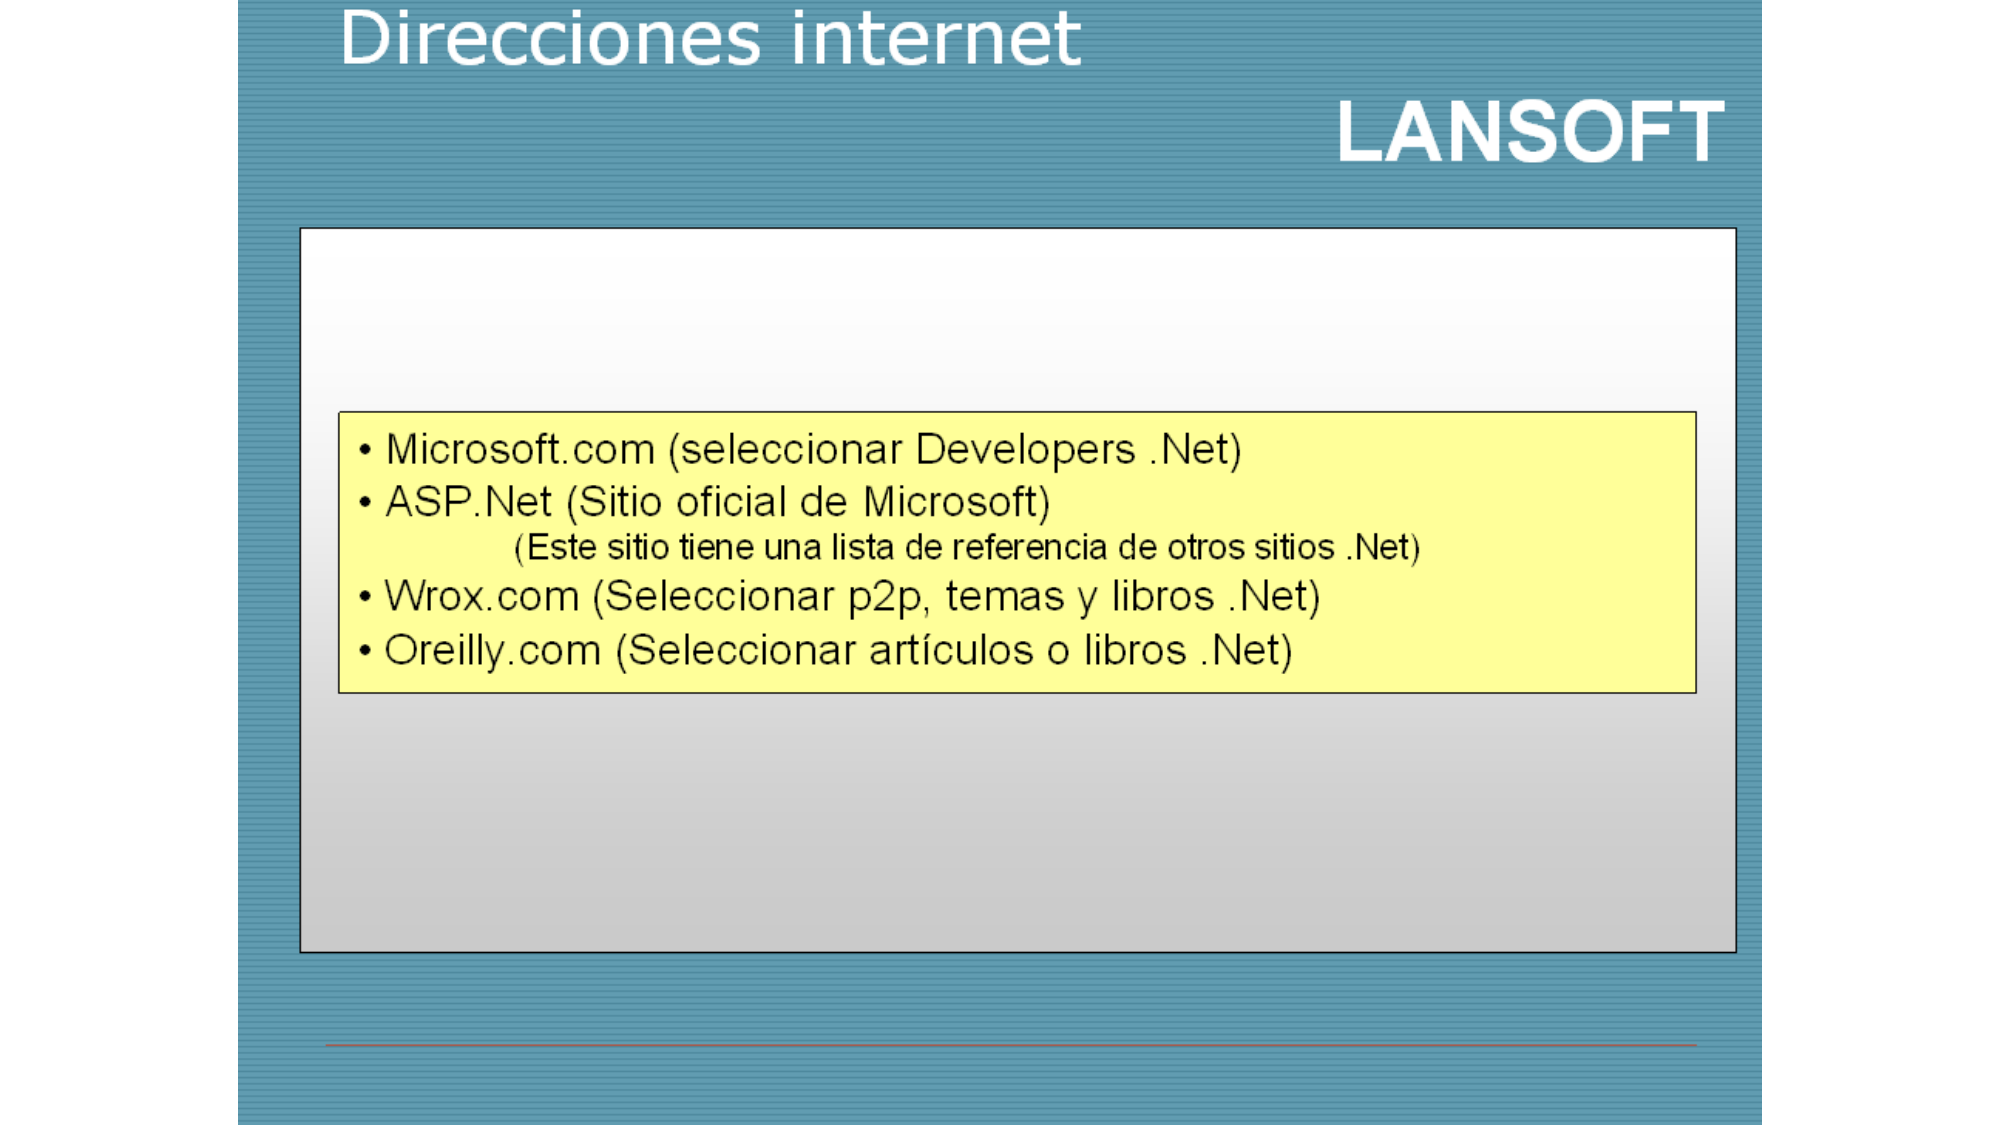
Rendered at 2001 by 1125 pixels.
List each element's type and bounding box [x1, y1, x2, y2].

picture [238, 0, 1762, 1125]
